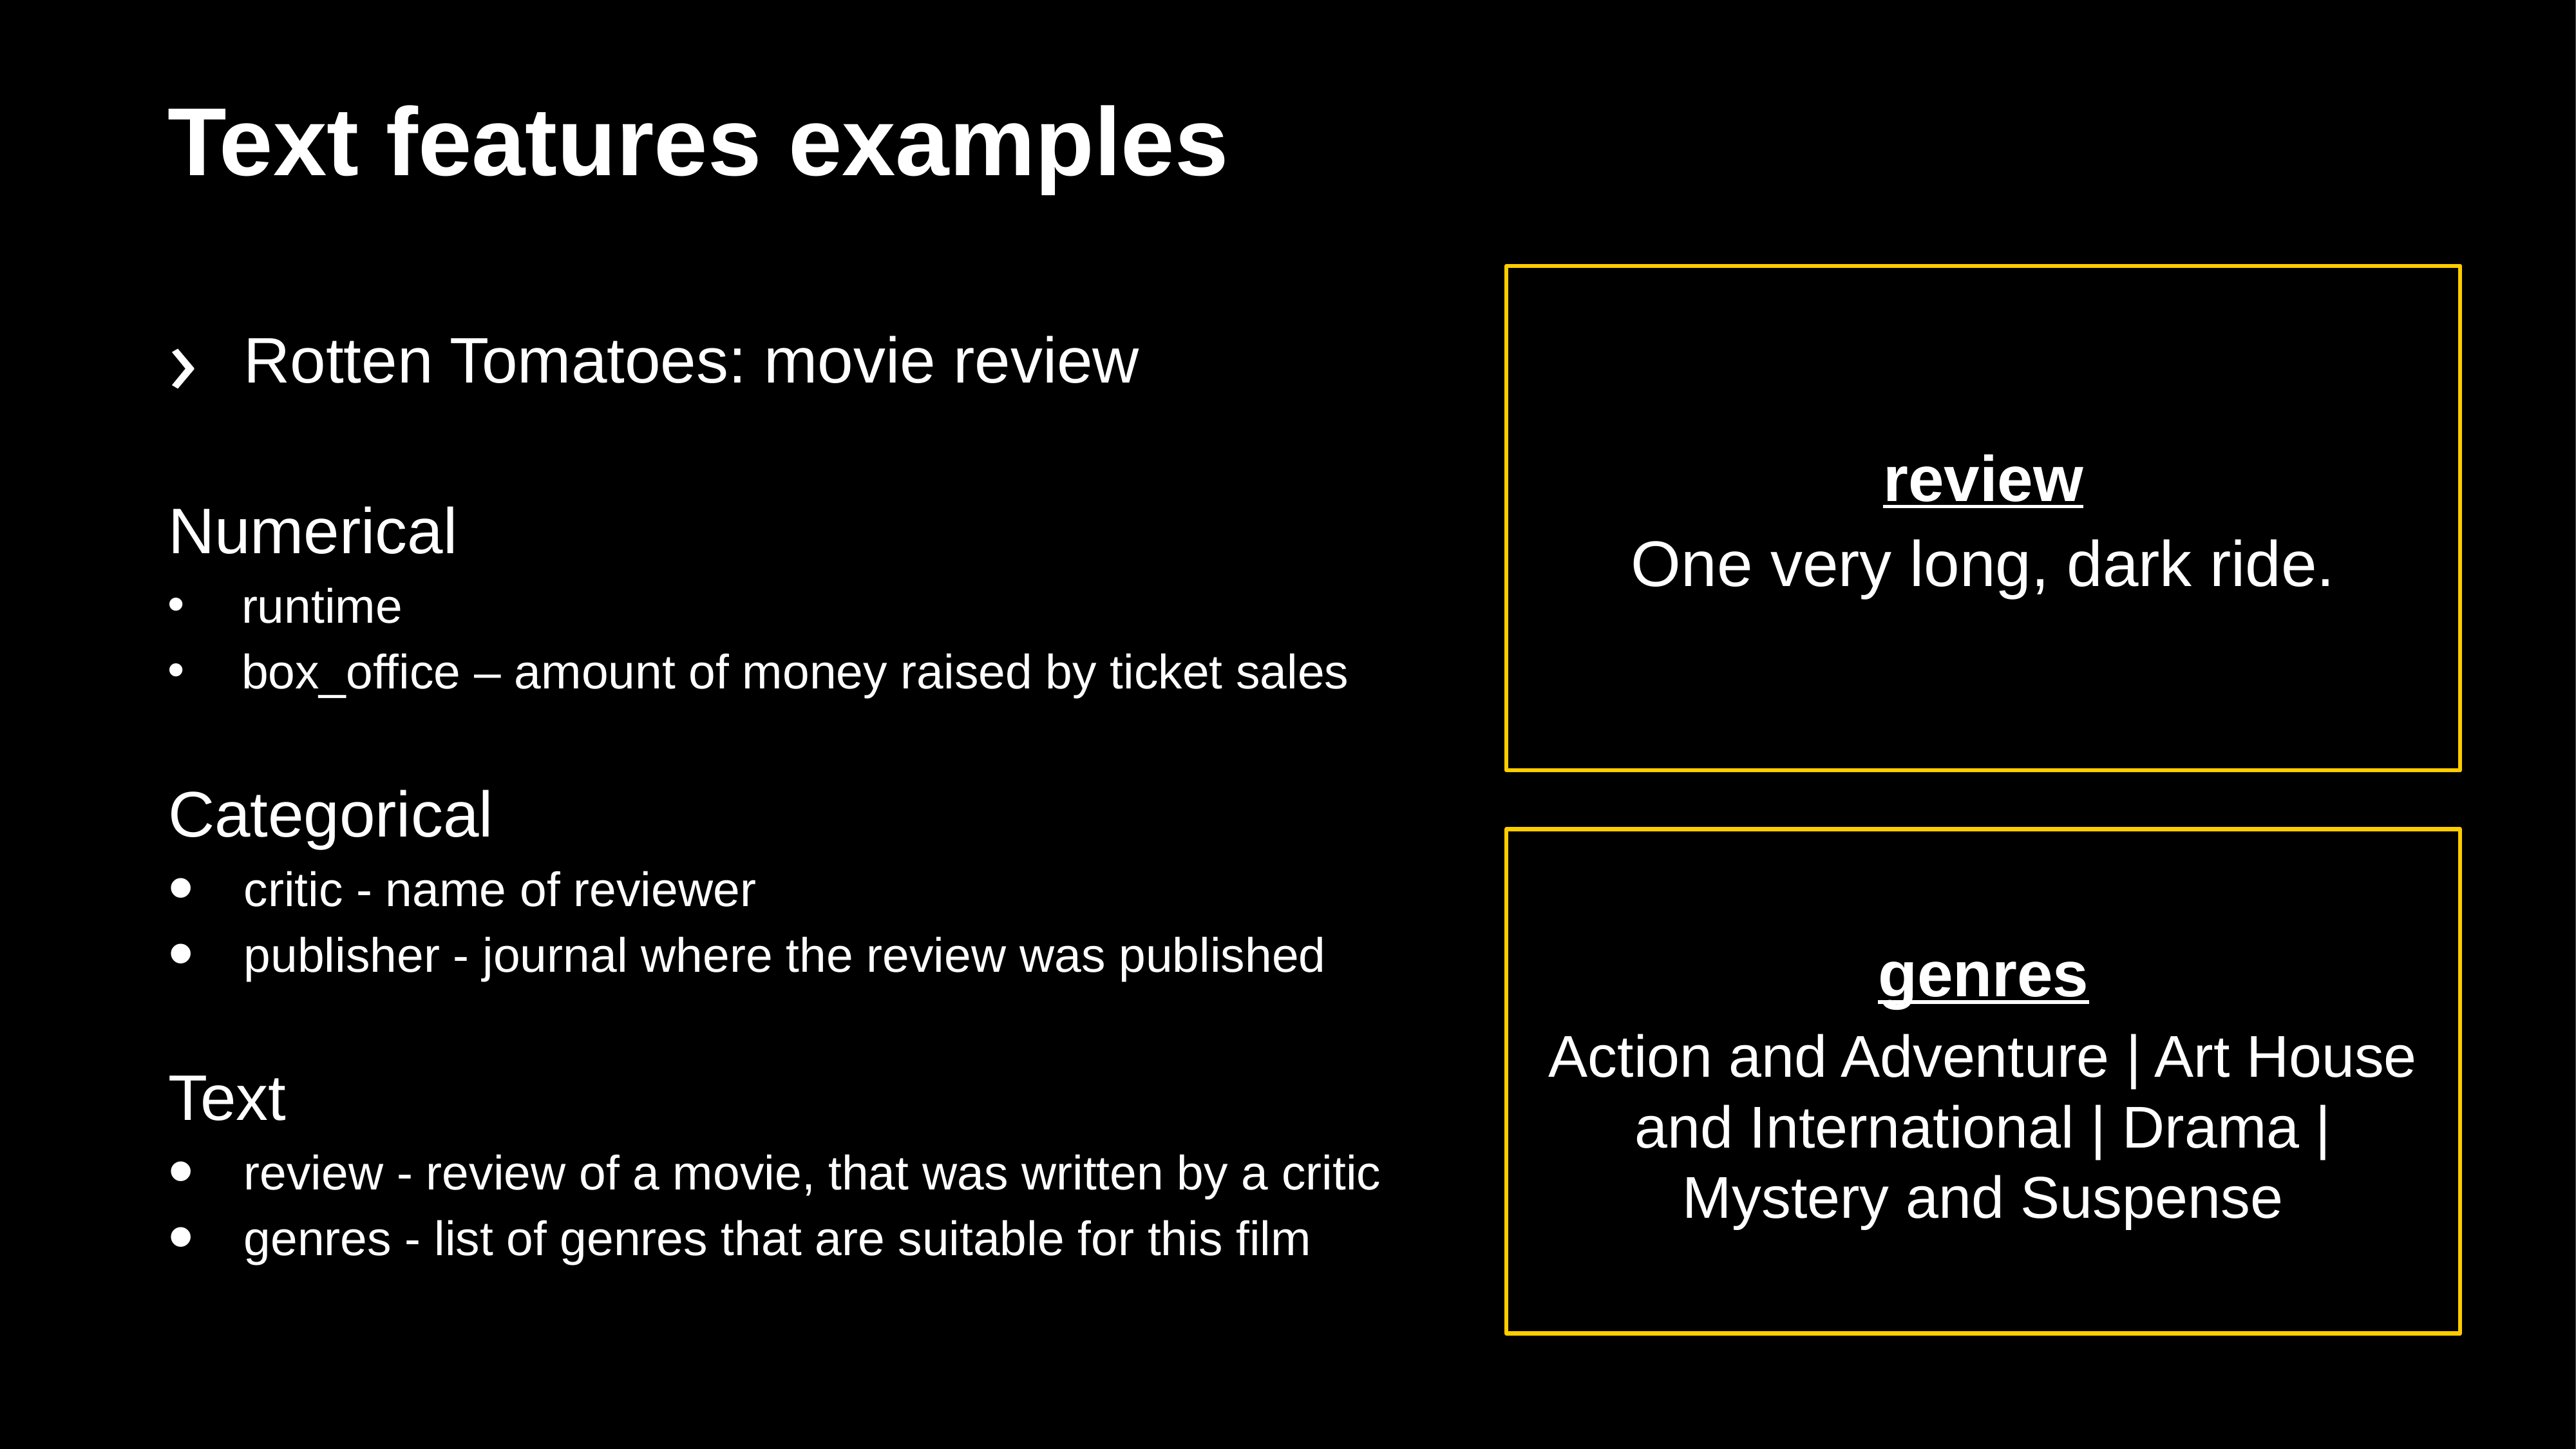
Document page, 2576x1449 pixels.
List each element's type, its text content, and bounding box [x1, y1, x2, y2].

title Text features examples [167, 57, 2411, 212]
list review One very long, dark ride. [1591, 265, 2461, 771]
text_box genres Action and Adventure | Art House and International | Drama | Mystery and Suspense [1591, 829, 2461, 1334]
text_box Rotten Tomatoes: movie review Numerical runtime box_office – amount of money raised by ticket sales Categorical critic - name of reviewer publisher - journal where the review was published Text review - review of a movie, that was written by a critic genres - list of genres that are suitable for this film [167, 251, 1591, 1334]
